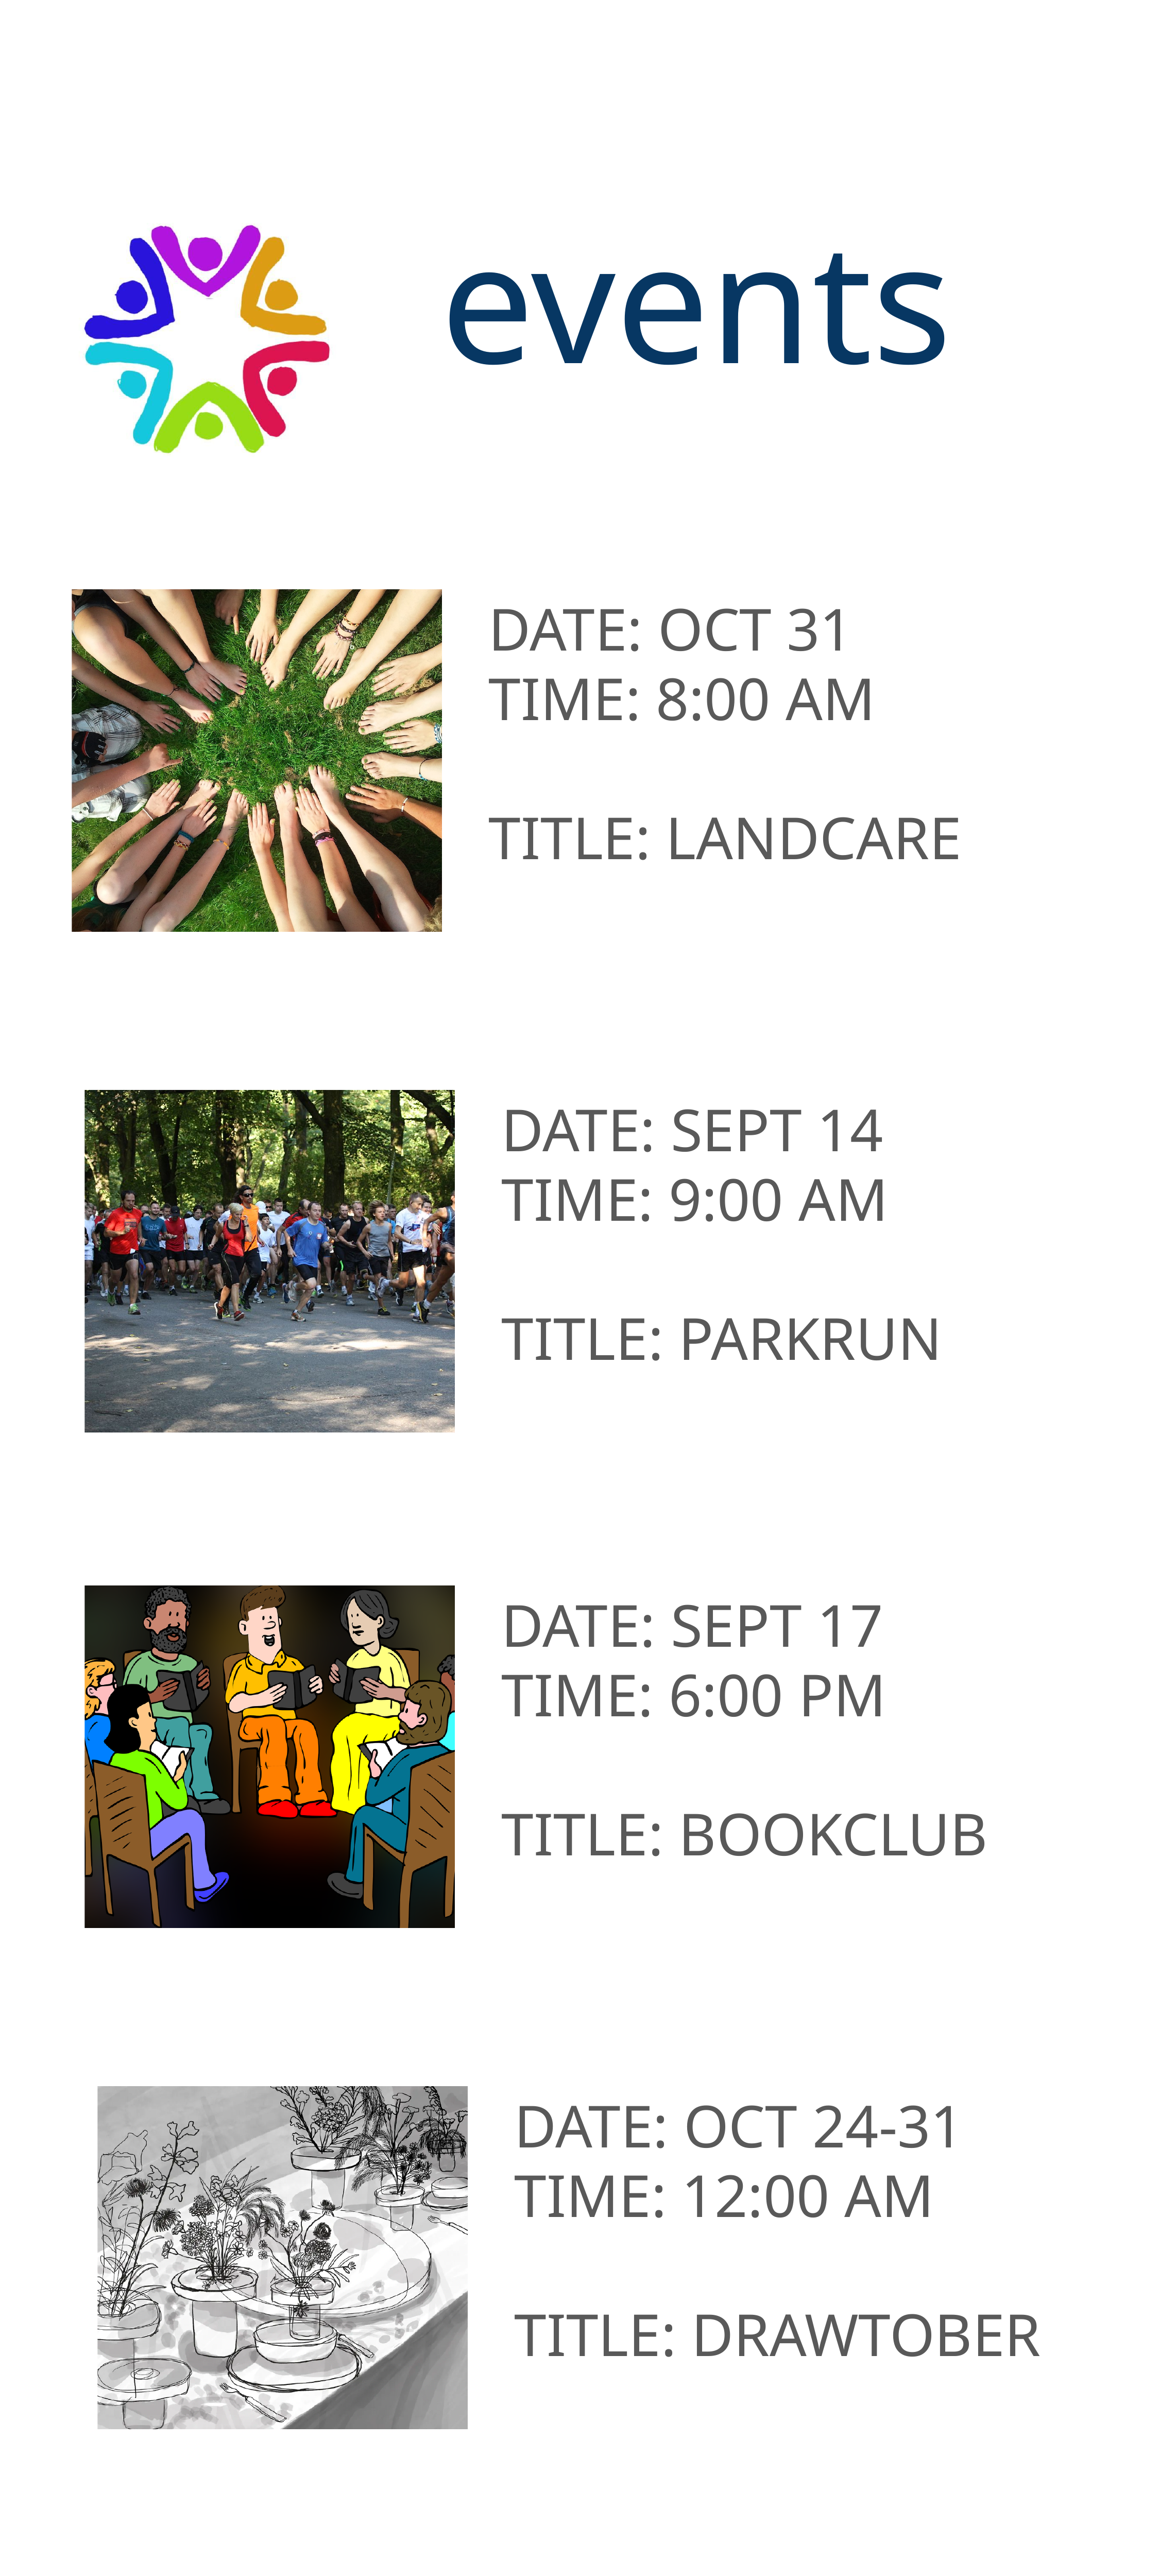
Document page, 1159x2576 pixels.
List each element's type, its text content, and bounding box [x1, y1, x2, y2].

picture [84, 1585, 455, 1929]
text_box DATE: OCT 31 TIME: 8:00 AM TITLE: LANDCARE [481, 585, 1068, 1179]
text_box DATE: SEPT 17 TIME: 6:00 PM TITLE: BOOKCLUB [493, 1581, 1081, 2175]
picture [0, 204, 348, 472]
picture [84, 1089, 455, 1432]
picture [97, 2086, 468, 2429]
text_box DATE: OCT 24-31 TIME: 12:00 AM TITLE: DRAWTOBER [506, 2082, 1094, 2575]
title events [156, 161, 1159, 435]
text_box DATE: SEPT 14 TIME: 9:00 AM TITLE: PARKRUN [493, 1085, 1081, 1581]
picture [72, 589, 442, 932]
